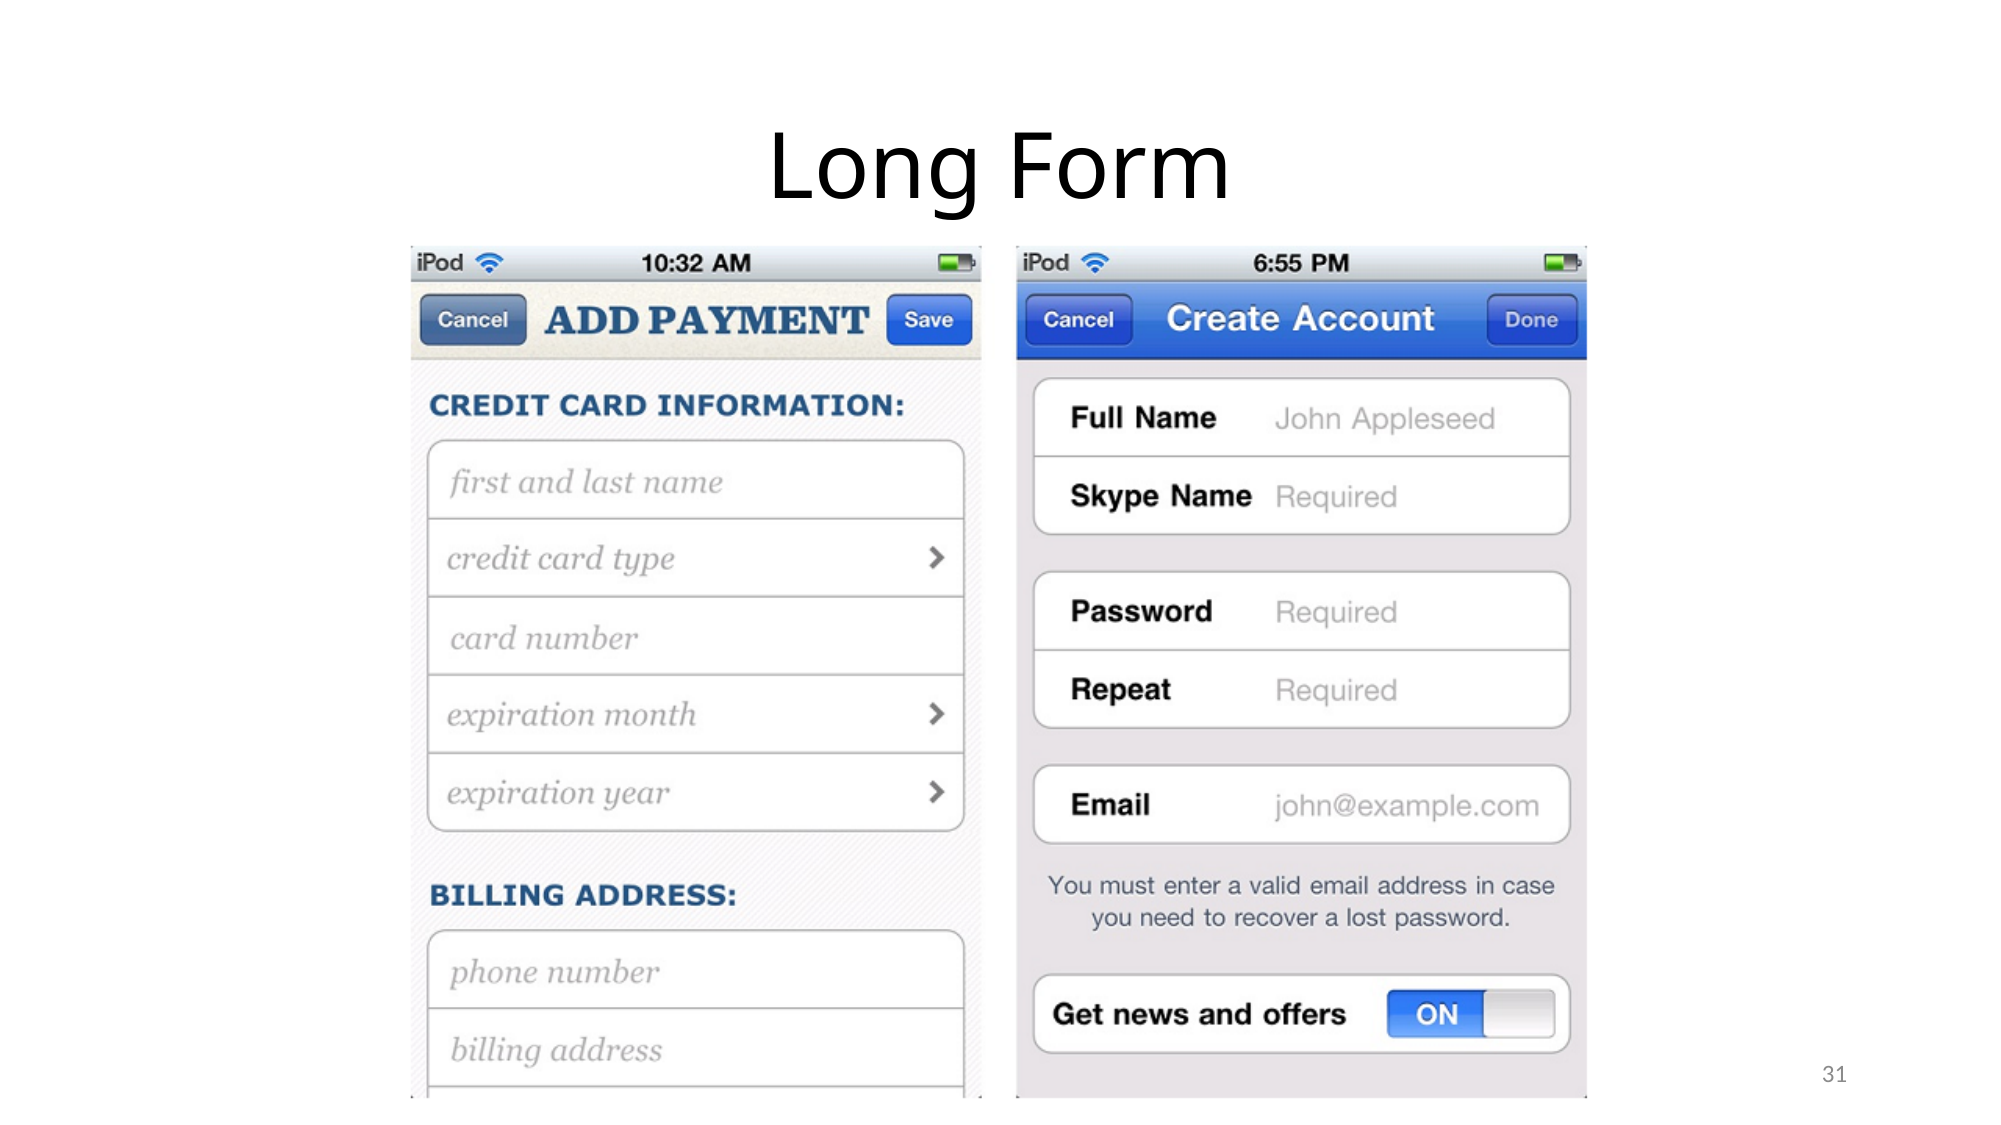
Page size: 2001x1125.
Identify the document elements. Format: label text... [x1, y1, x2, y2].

slide_number 31 [1595, 1042, 1863, 1103]
picture [405, 240, 1595, 1103]
title Long Form [137, 59, 1863, 278]
